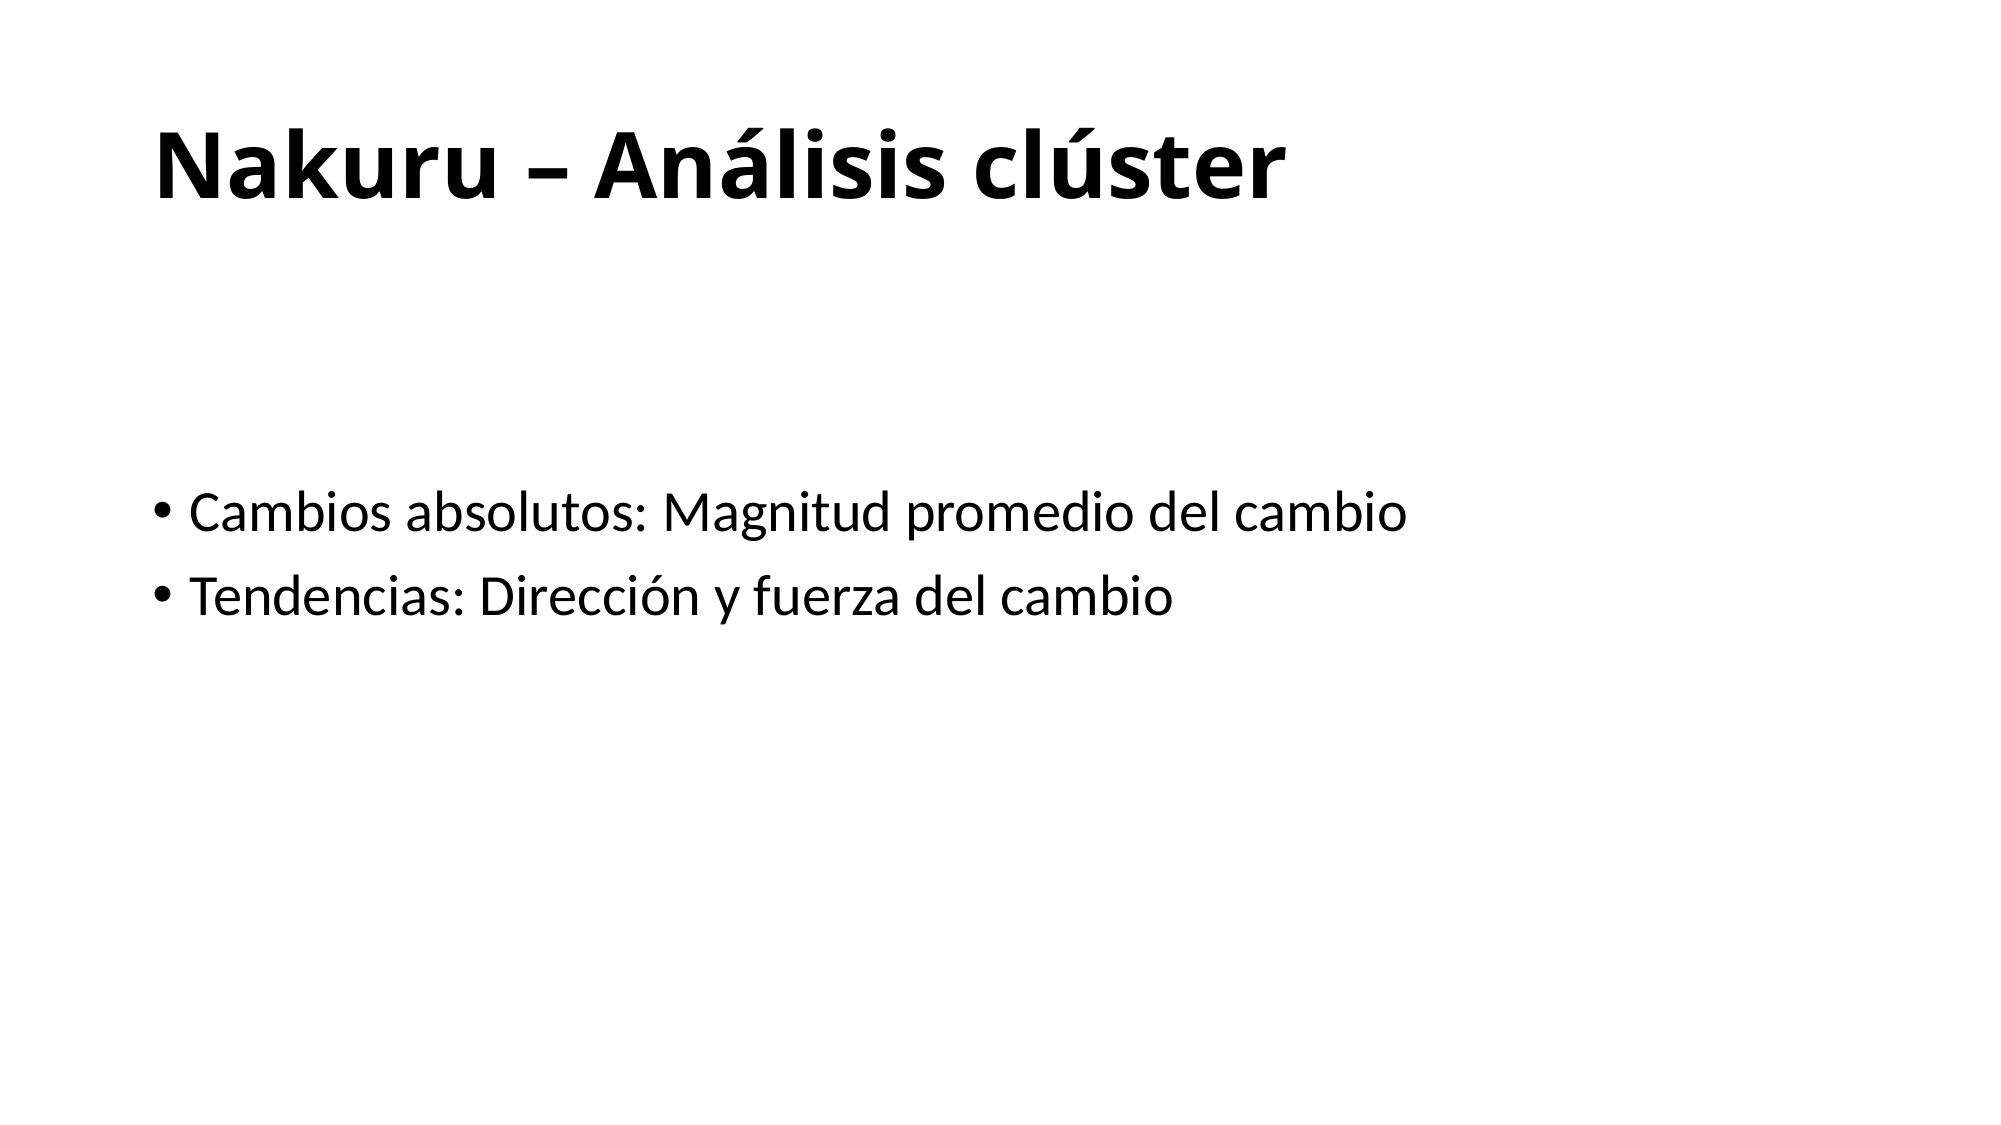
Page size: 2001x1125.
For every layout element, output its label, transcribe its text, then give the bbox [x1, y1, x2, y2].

title Nakuru – Análisis clúster [137, 59, 1863, 278]
list Cambios absolutos: Magnitud promedio del cambio Tendencias: Dirección y fuerza del cambio [137, 299, 1863, 1014]
